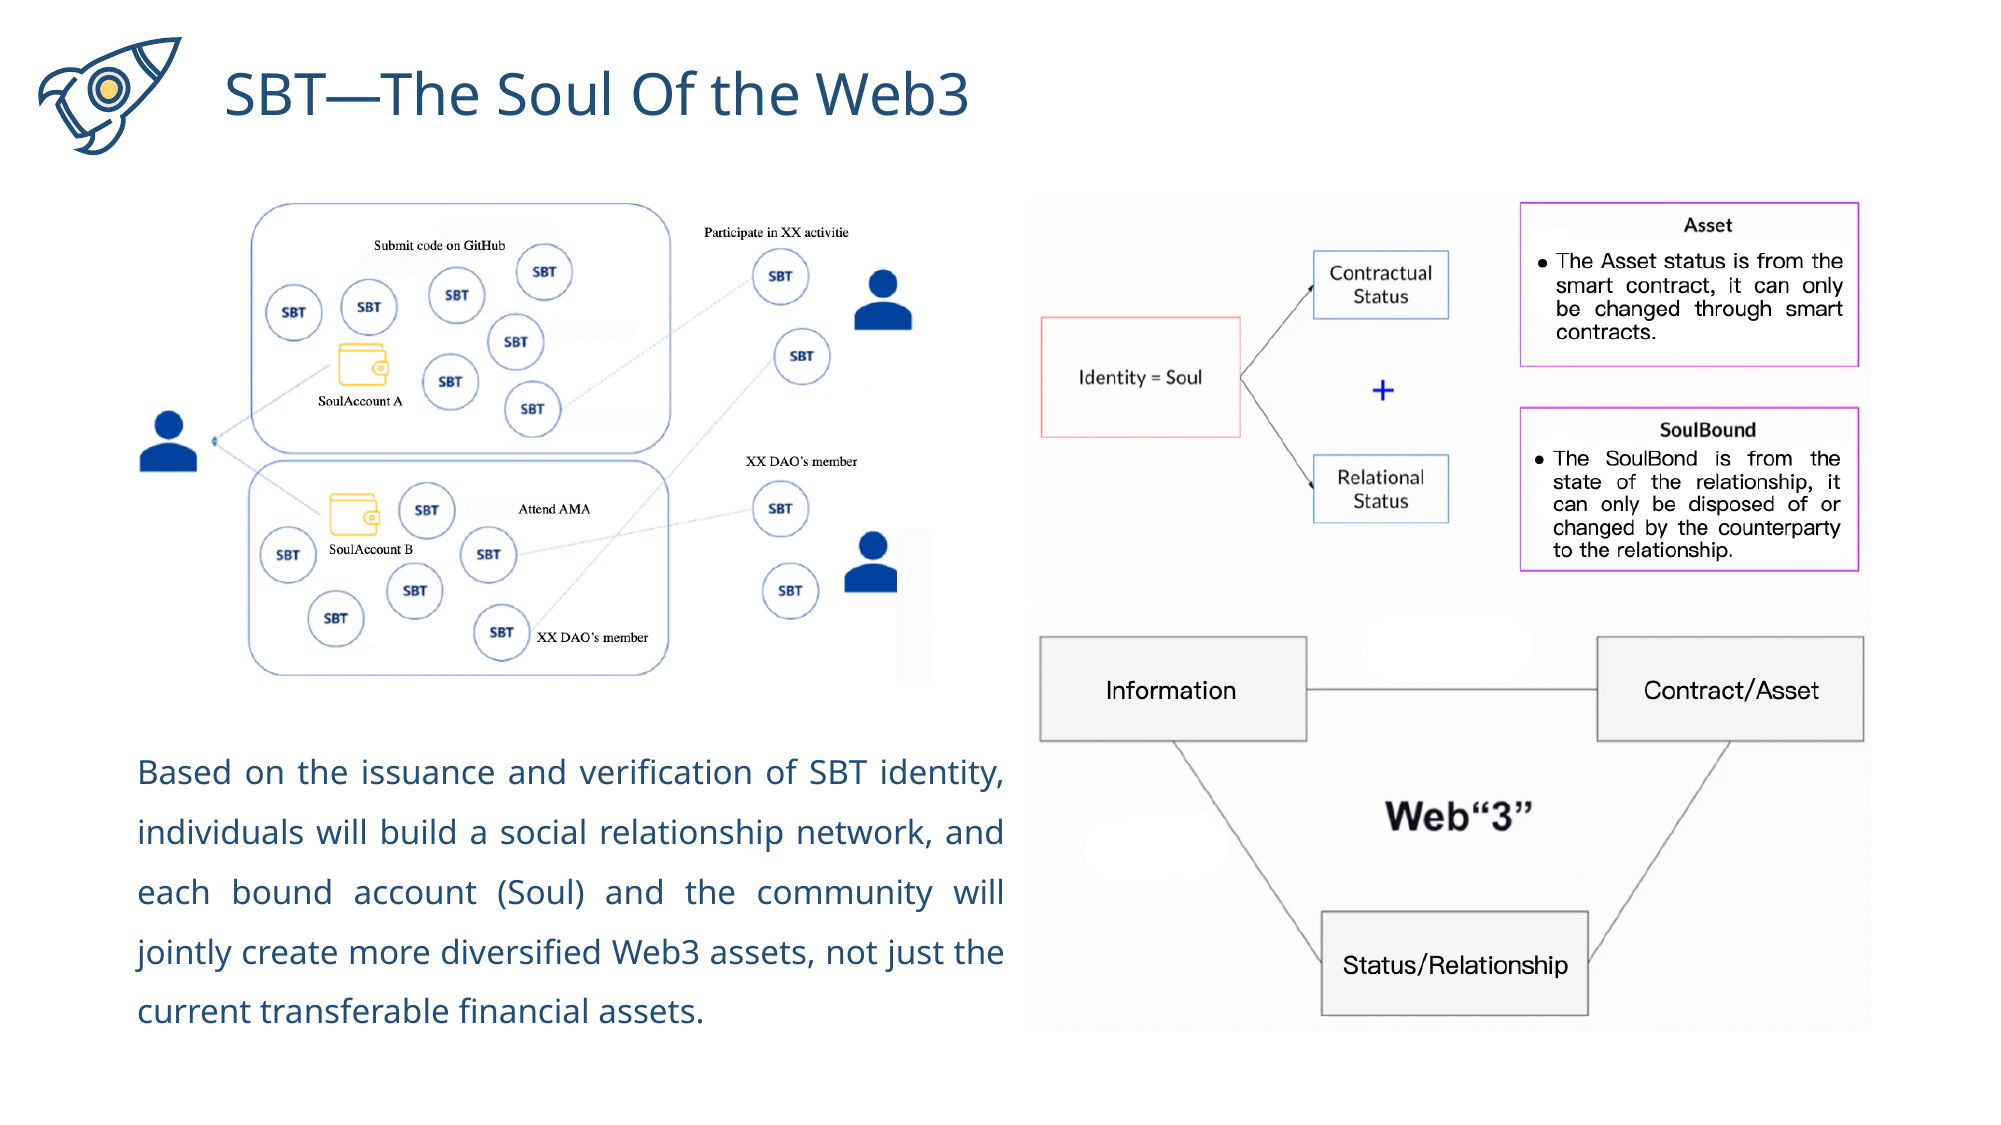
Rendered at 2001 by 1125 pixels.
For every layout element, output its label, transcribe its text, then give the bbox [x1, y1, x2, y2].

picture [129, 194, 933, 685]
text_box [25, 0, 179, 169]
text_box SBT—The Soul Of the Web3 [217, 49, 1186, 135]
text_box Based on the issuance and verification of SBT identity, individuals will build a social relationship network, and each bound account (Soul) and the community will jointly create more diversified Web3 assets, not just the current transferable financial assets. [129, 623, 1014, 1098]
picture [1030, 183, 1871, 1032]
